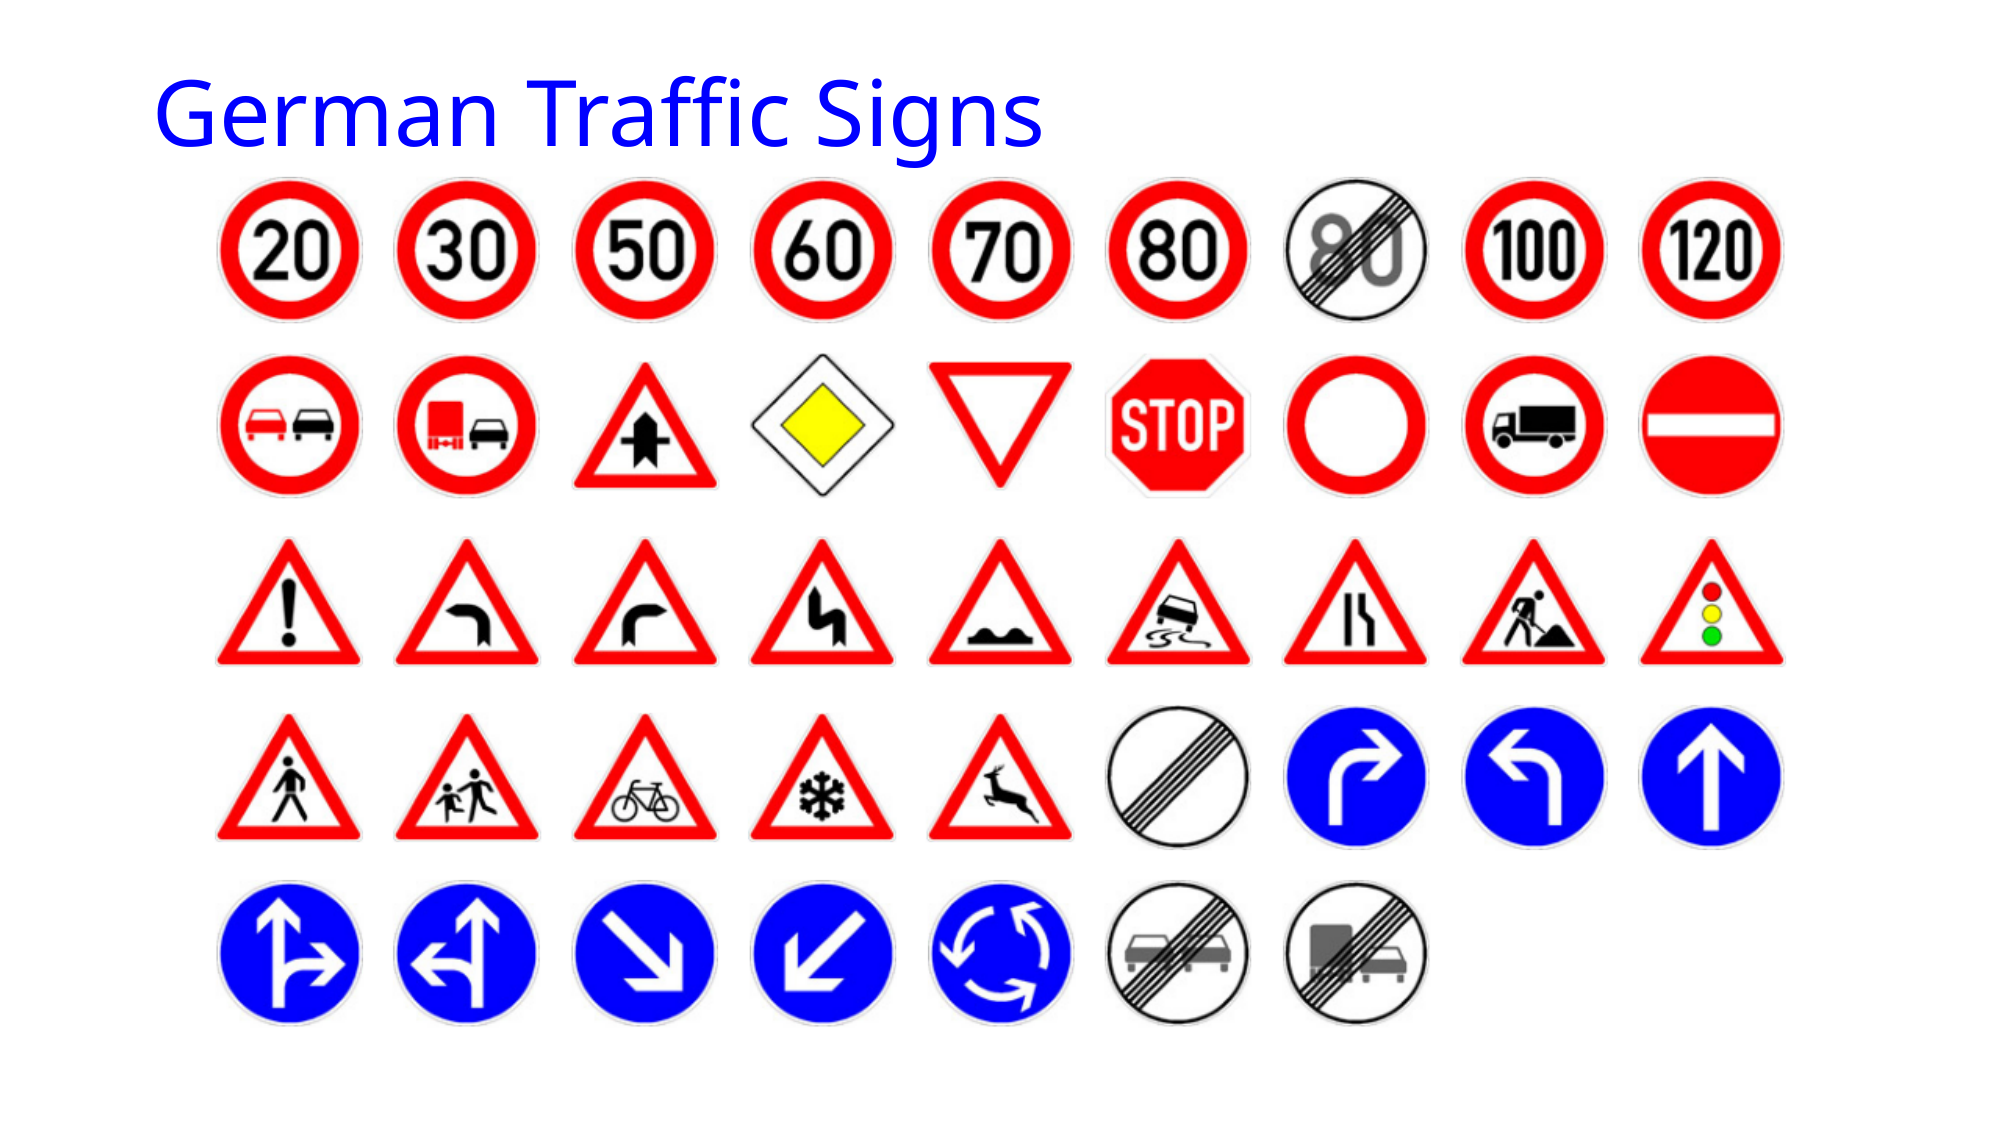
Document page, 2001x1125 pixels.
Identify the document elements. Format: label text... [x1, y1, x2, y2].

picture [204, 165, 1796, 1038]
title German Traffic Signs [137, 7, 1863, 225]
